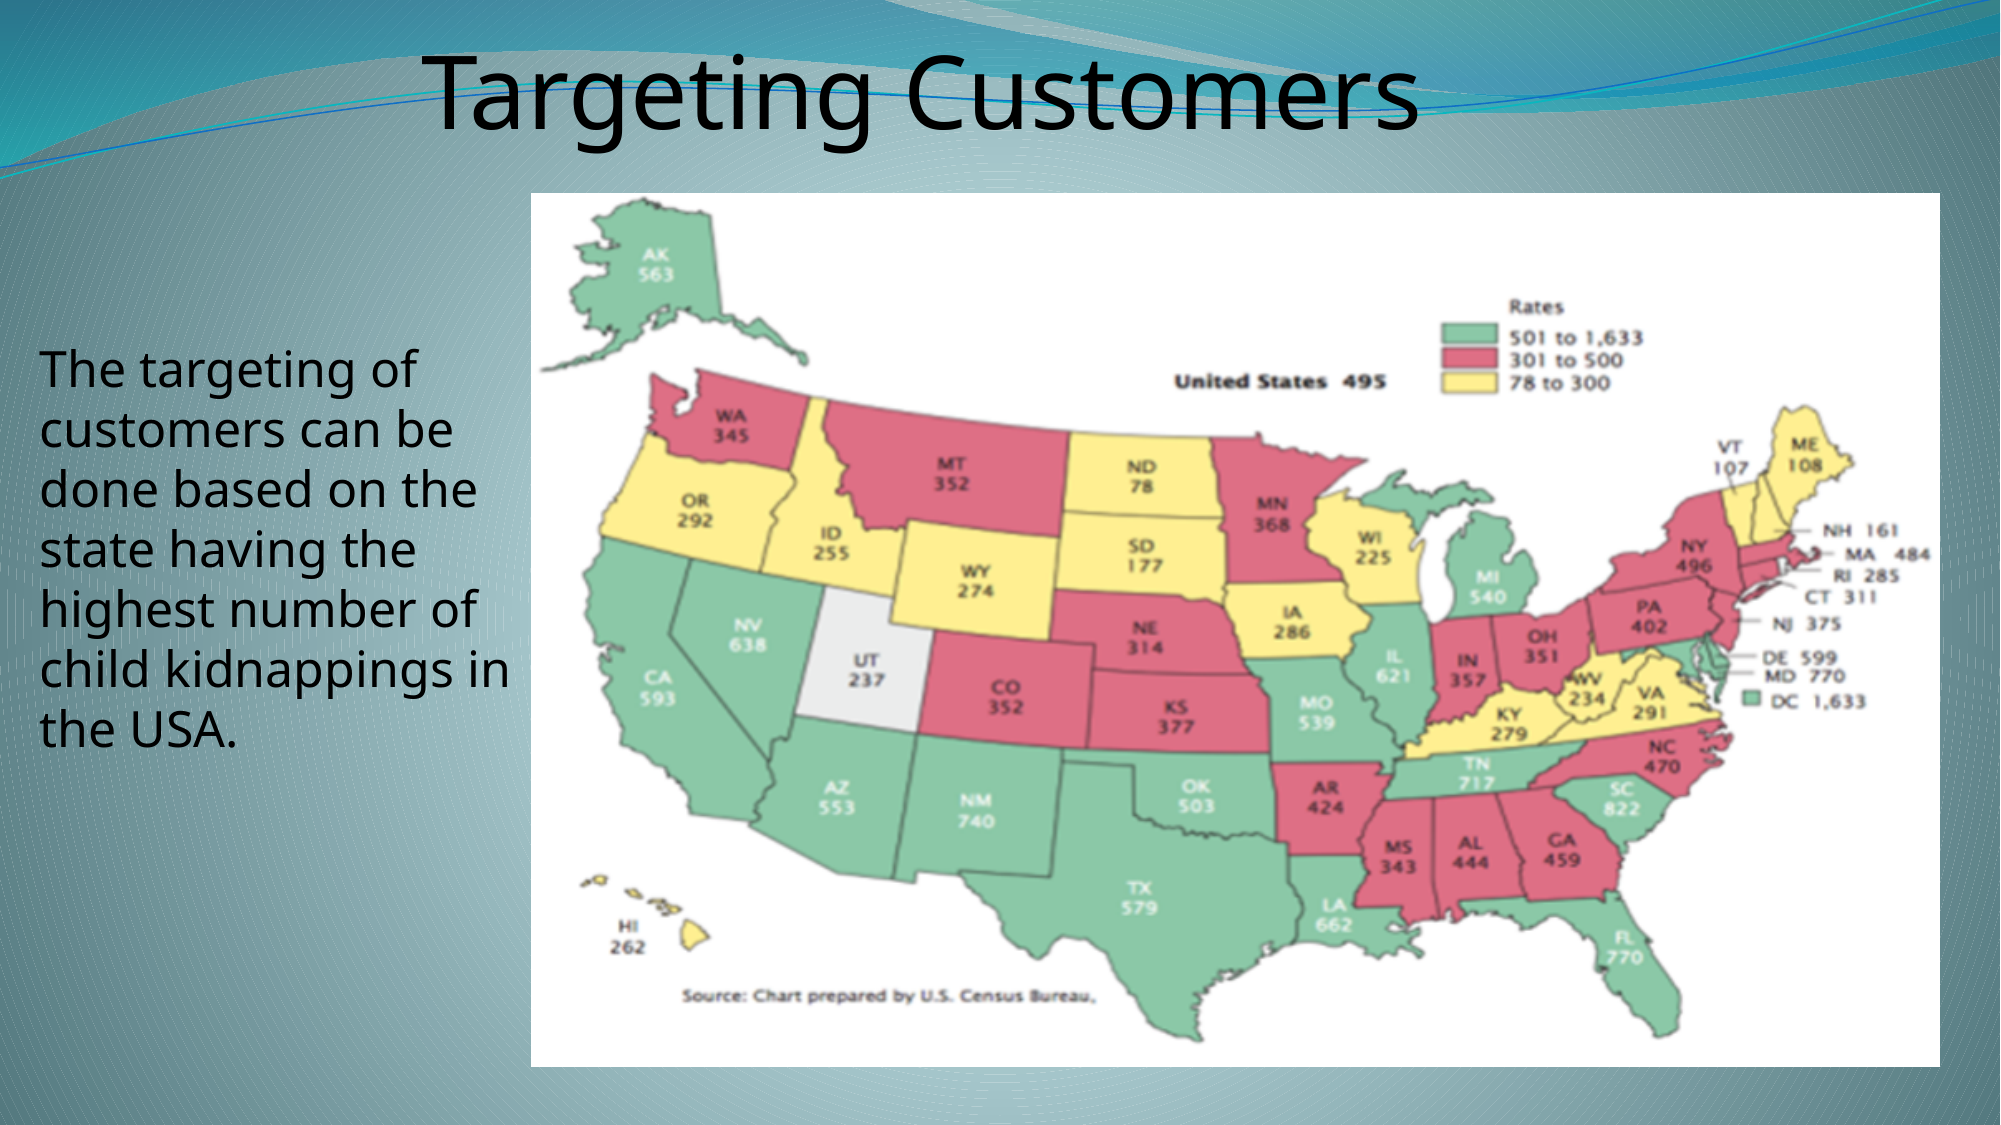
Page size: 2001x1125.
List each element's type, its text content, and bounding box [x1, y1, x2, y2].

picture [530, 193, 1940, 1068]
title Targeting Customers [59, 18, 1785, 150]
text_box The targeting of customers can be done based on the state having the highest number of child kidnappings in the USA. [24, 329, 525, 945]
